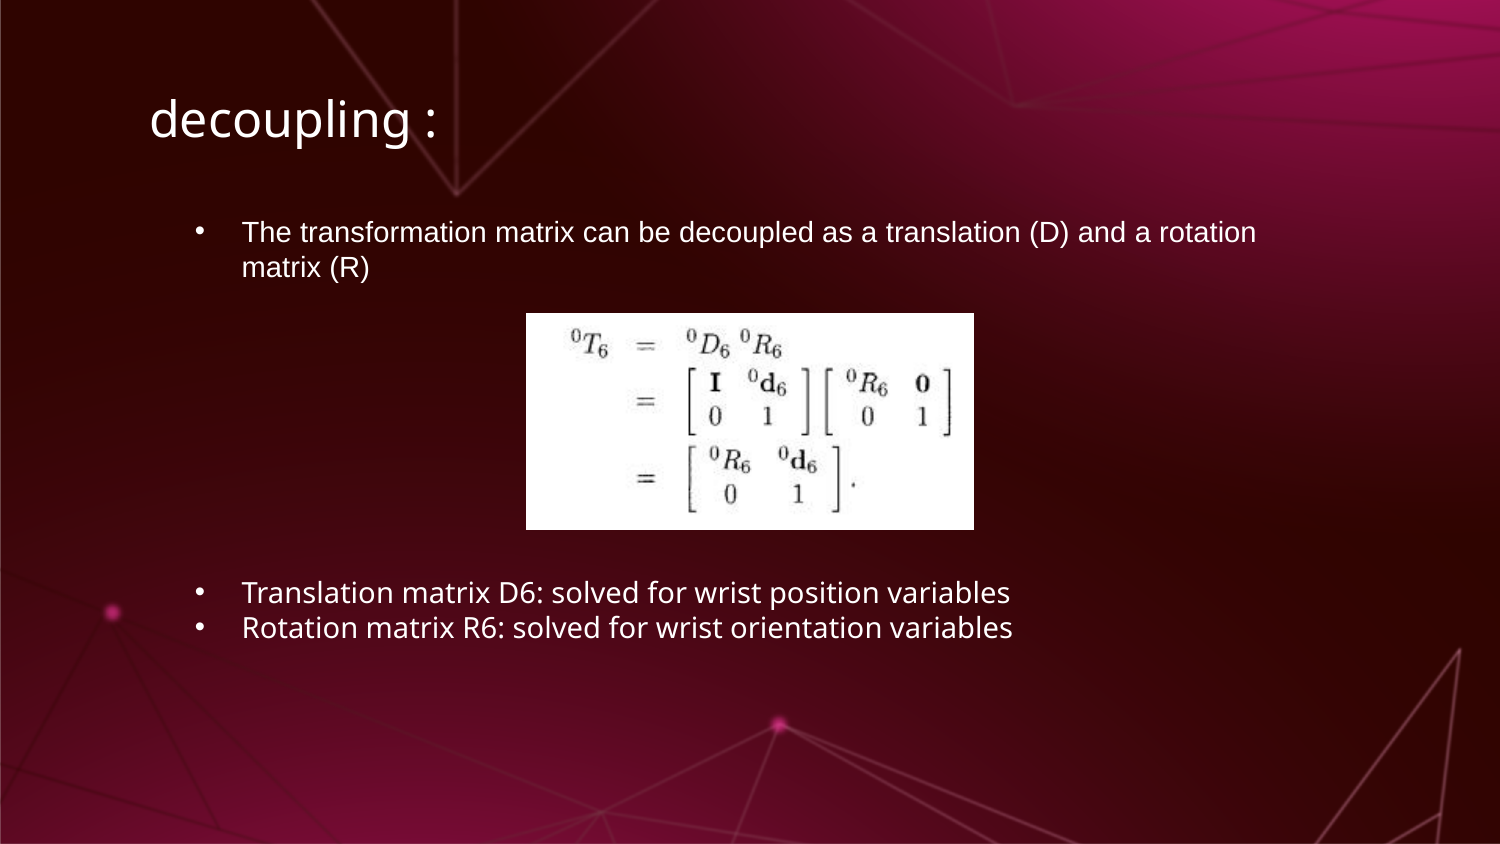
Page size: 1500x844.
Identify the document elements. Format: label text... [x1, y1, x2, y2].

picture [0, 0, 1500, 844]
title decoupling : [134, 72, 1001, 206]
text_box The transformation matrix can be decoupled as a translation (D) and a rotation matrix (R) [179, 205, 1322, 326]
text_box Translation matrix D6: solved for wrist position variables Rotation matrix R6: solved for wrist orientation variables [179, 566, 1322, 652]
